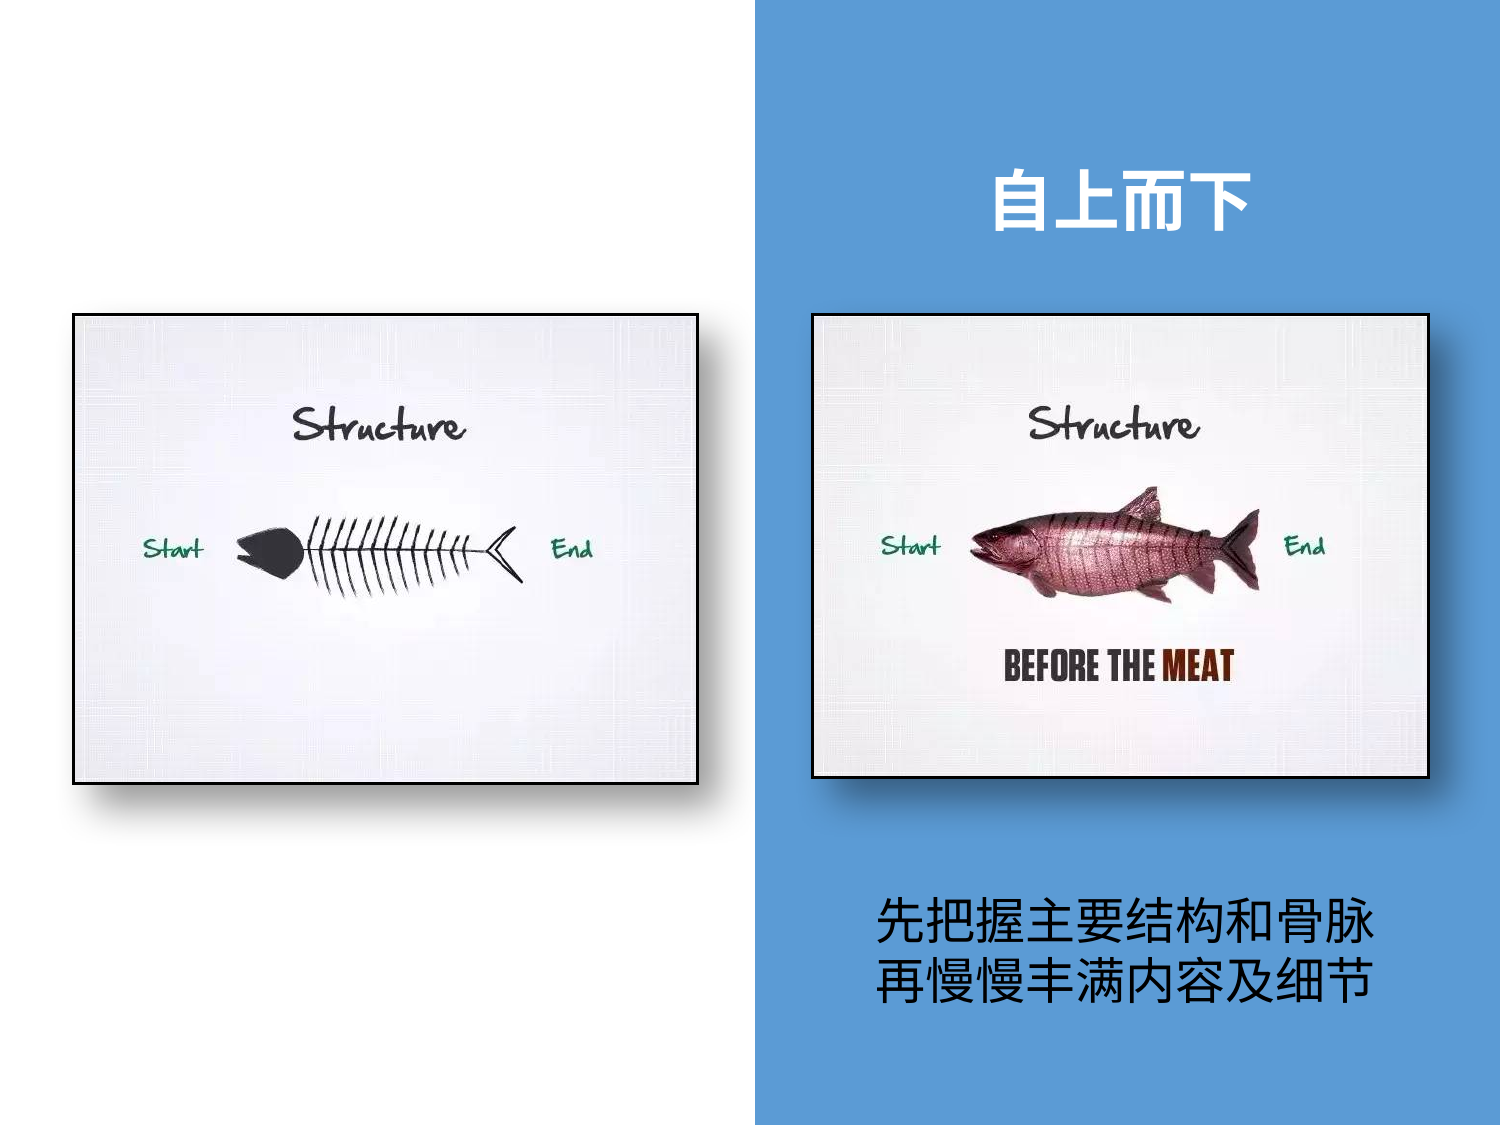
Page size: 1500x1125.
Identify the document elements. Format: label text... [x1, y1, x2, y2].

text_box 自上而下 [911, 151, 1329, 247]
text_box [754, 0, 1500, 1125]
picture [813, 315, 1427, 777]
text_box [817, 319, 1468, 818]
text_box 先把握主要结构和骨脉 再慢慢丰满内容及细节 [861, 882, 1427, 1018]
picture [74, 316, 696, 783]
